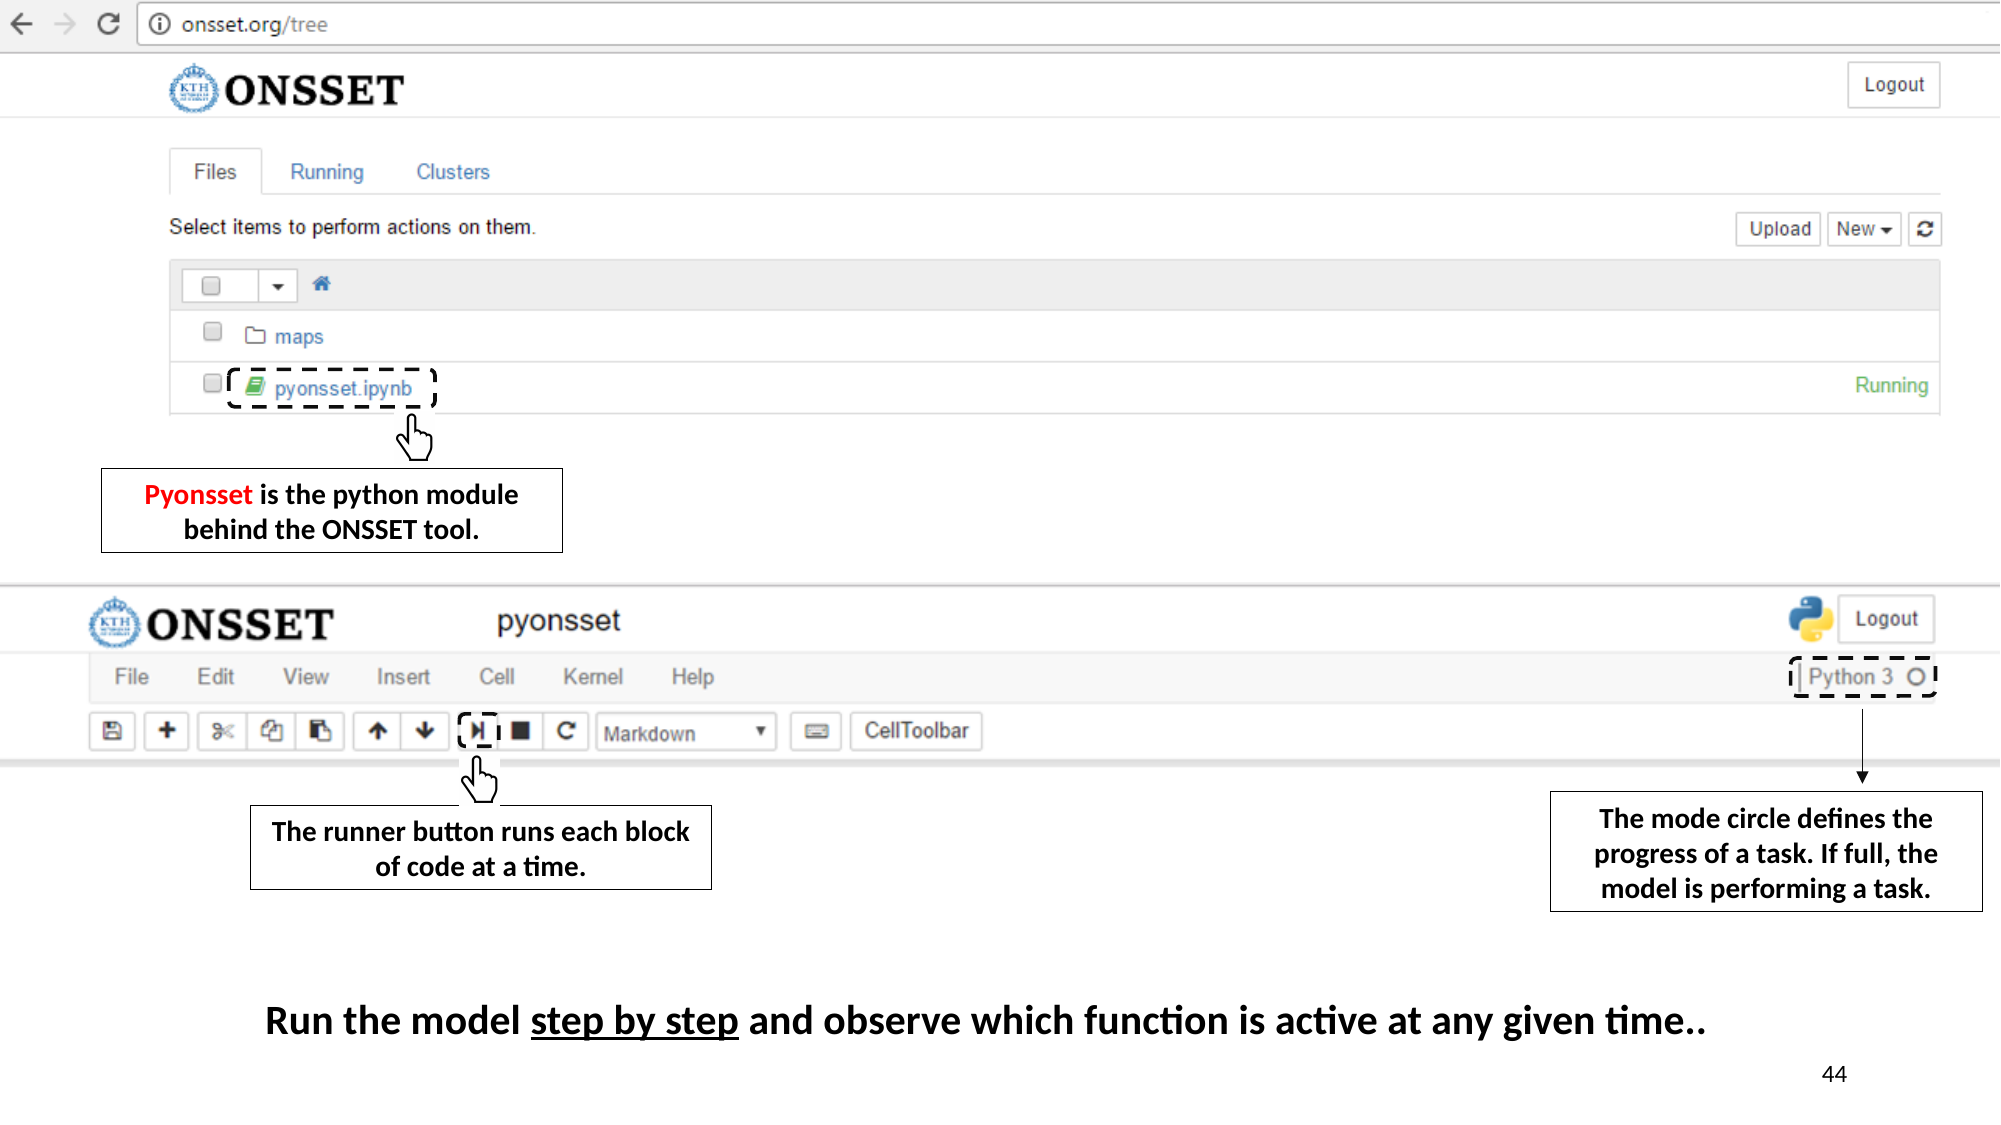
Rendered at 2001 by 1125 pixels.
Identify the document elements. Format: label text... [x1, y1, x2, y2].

picture [0, 582, 2000, 806]
text_box Run the model step by step and observe which function is active at any given time.. [250, 990, 1766, 1051]
text_box The runner button runs each block of code at a time. [250, 805, 712, 890]
text_box Pyonsset is the python module behind the ONSSET tool. [101, 468, 563, 553]
picture [0, 0, 2000, 464]
text_box The mode circle defines the progress of a task. If full, the model is performing a task. [1550, 791, 1983, 912]
slide_number 44 [1412, 1042, 1863, 1103]
